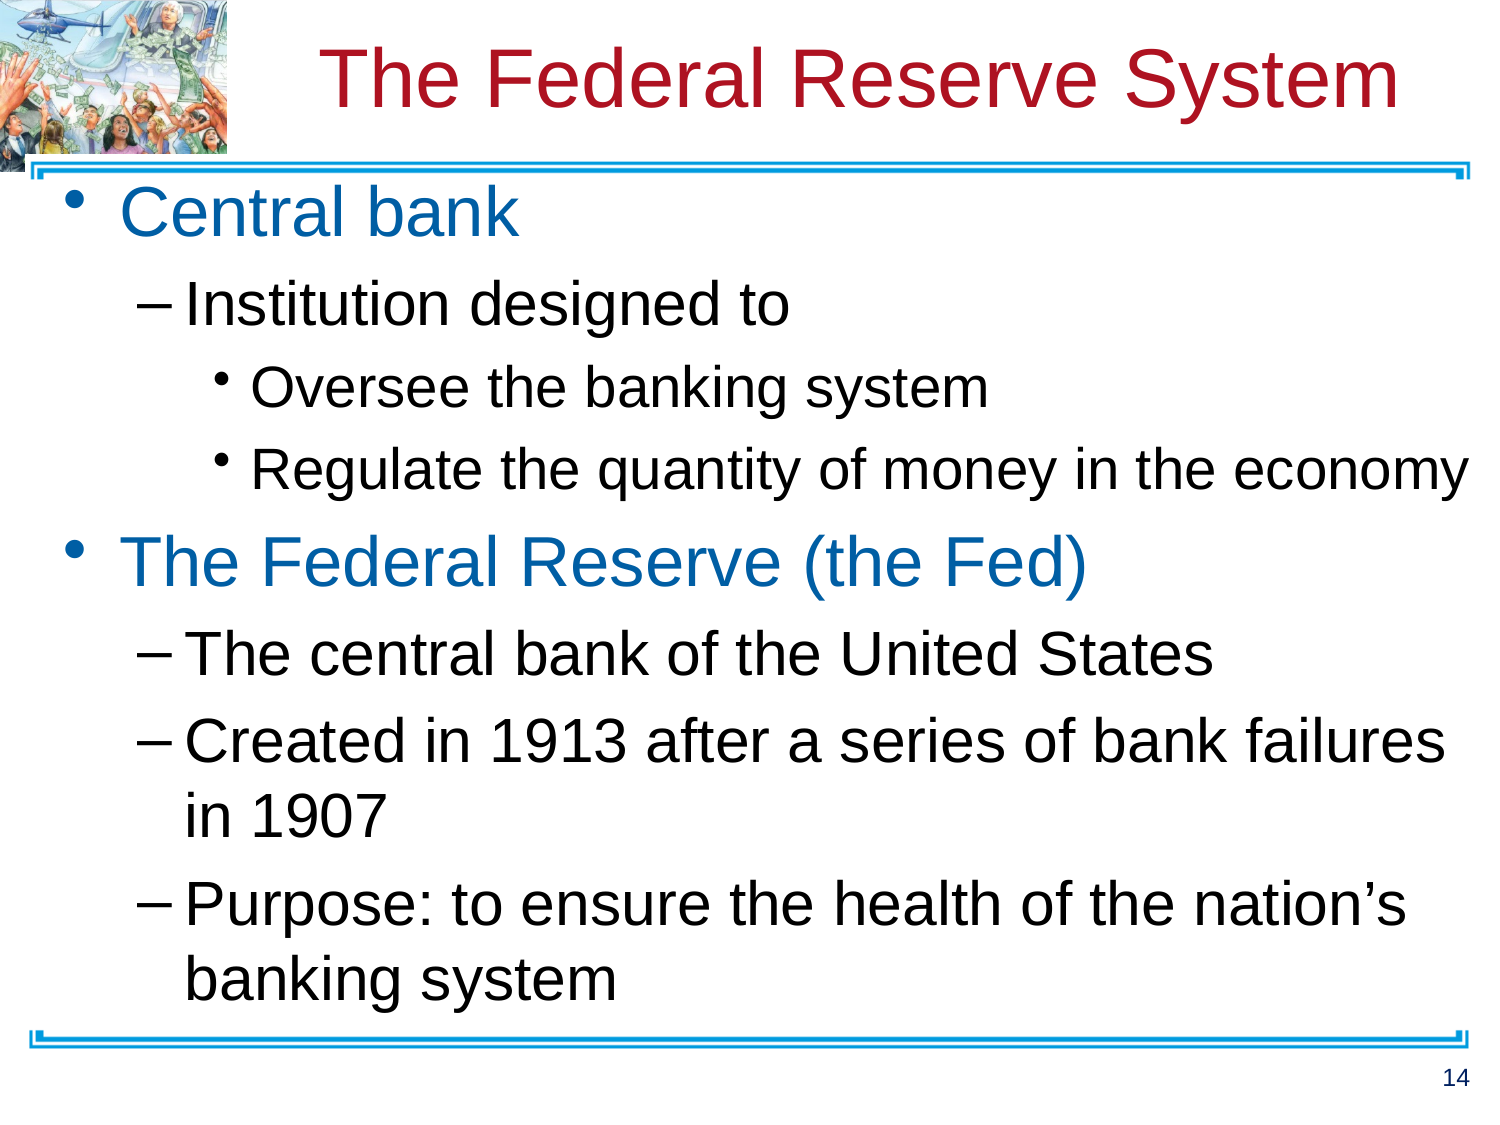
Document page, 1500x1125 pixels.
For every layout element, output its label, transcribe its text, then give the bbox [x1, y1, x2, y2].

list Central bank Institution designed to Oversee the banking system Regulate the quantity of money in the economy The Federal Reserve (the Fed) The central bank of the United States Created in 1913 after a series of bank failures in 1907 Purpose: to ensure the health of the nation’s banking system [47, 158, 1500, 1034]
picture [0, 0, 1475, 186]
title The Federal Reserve System [219, 16, 1500, 138]
picture [25, 1024, 1475, 1057]
slide_number 14 [1412, 1052, 1500, 1117]
